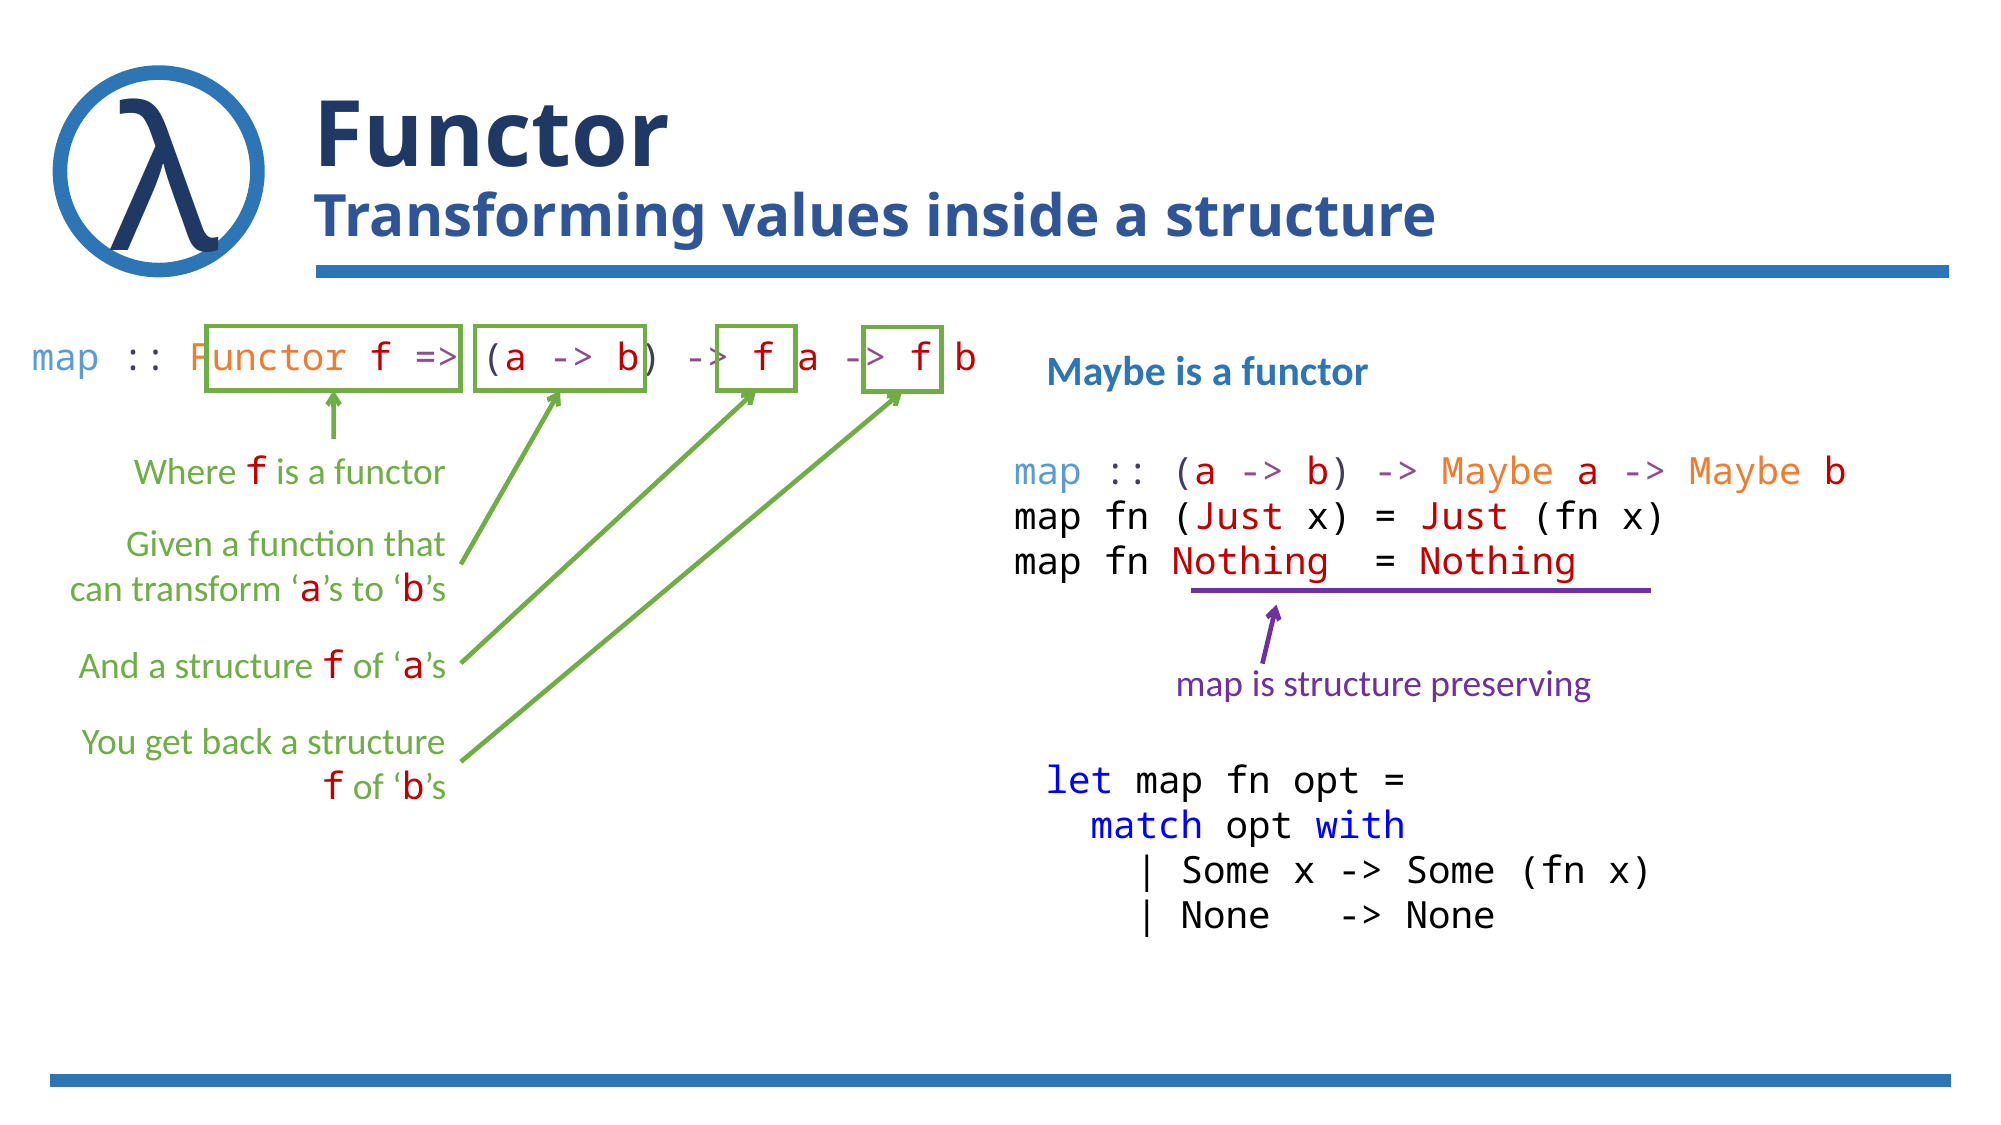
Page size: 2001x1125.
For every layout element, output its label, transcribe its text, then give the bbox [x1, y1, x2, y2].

text_box let map fn opt = match opt with | Some x -> Some (fn x) | None -> None [1030, 748, 1830, 943]
title Functor Transforming values inside a structure [298, 59, 1949, 278]
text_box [1158, 590, 1652, 712]
text_box map :: (a -> b) -> Maybe a -> Maybe b map fn (Just x) = Just (fn x) map fn Nothing = Nothing [999, 439, 1862, 589]
text_box Maybe is a functor [1031, 336, 1384, 402]
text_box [52, 327, 942, 816]
text_box map :: Functor f => (a -> b) -> f a -> f b [944, 325, 992, 386]
text_box map :: Functor f => (a -> b) -> f a -> f b [17, 325, 52, 386]
